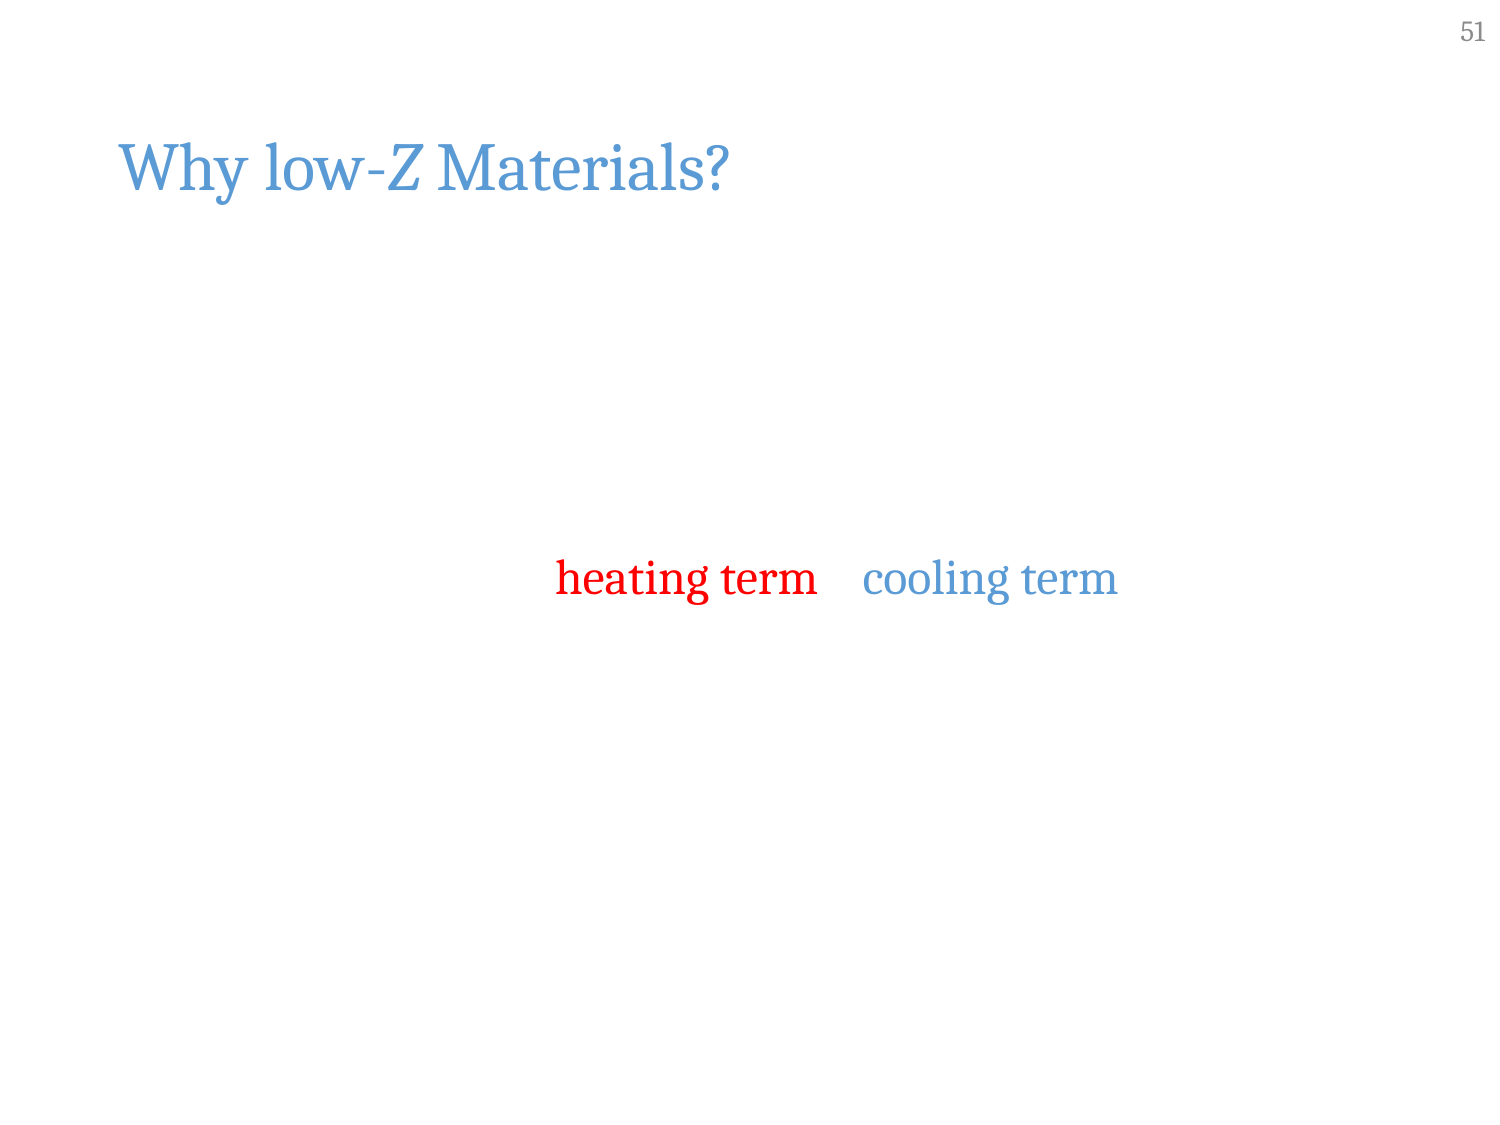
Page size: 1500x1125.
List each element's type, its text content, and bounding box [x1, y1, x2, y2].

slide_number 51 [1162, 0, 1500, 60]
title Why low-Z Materials? [103, 59, 1397, 278]
